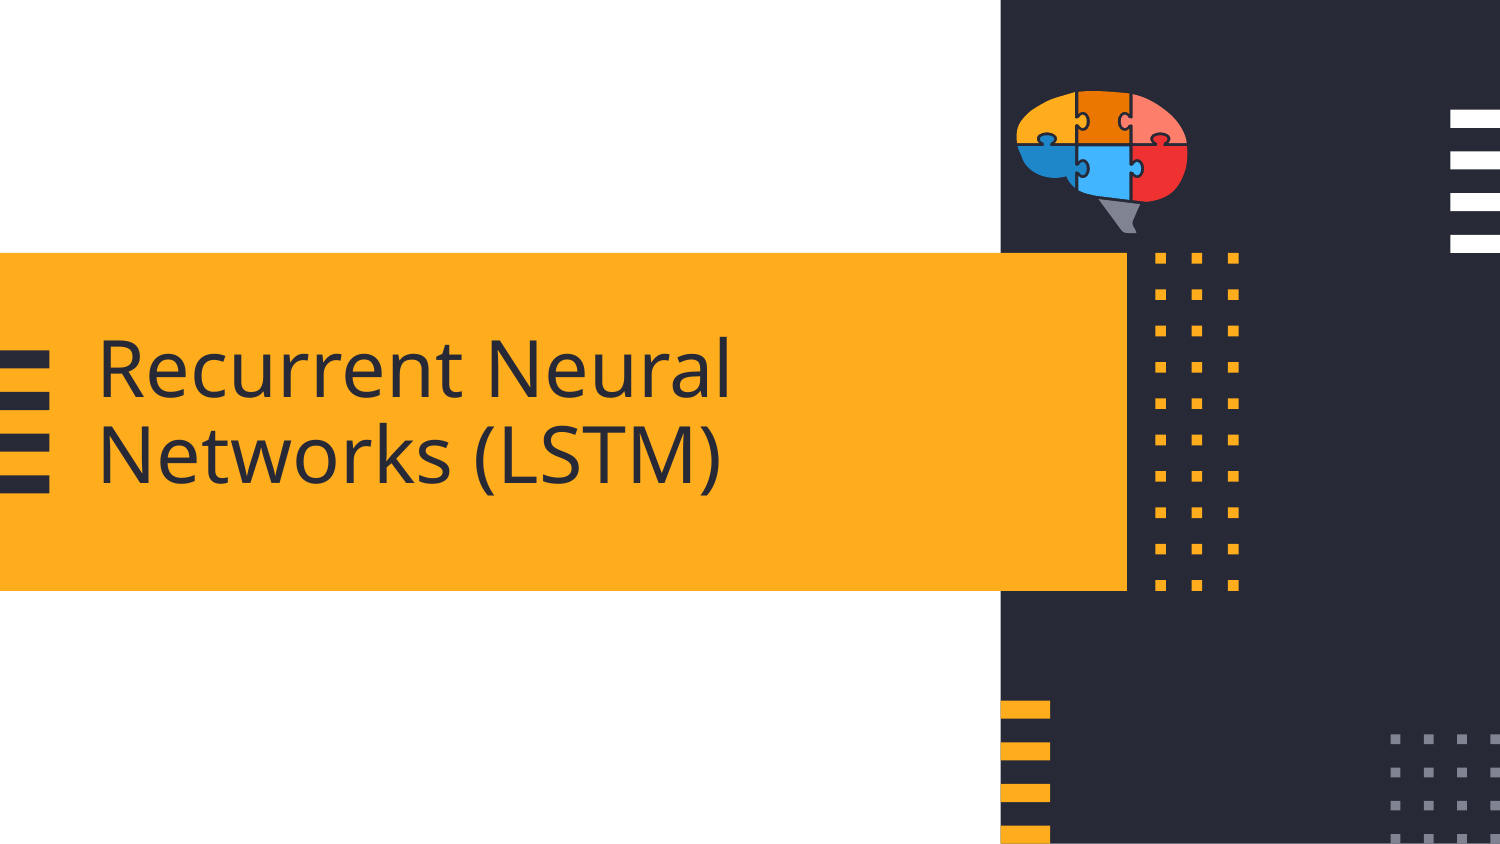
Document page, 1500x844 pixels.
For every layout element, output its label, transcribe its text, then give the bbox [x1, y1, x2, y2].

title Recurrent Neural Networks (LSTM) [96, 357, 1108, 501]
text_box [1014, 89, 1189, 234]
